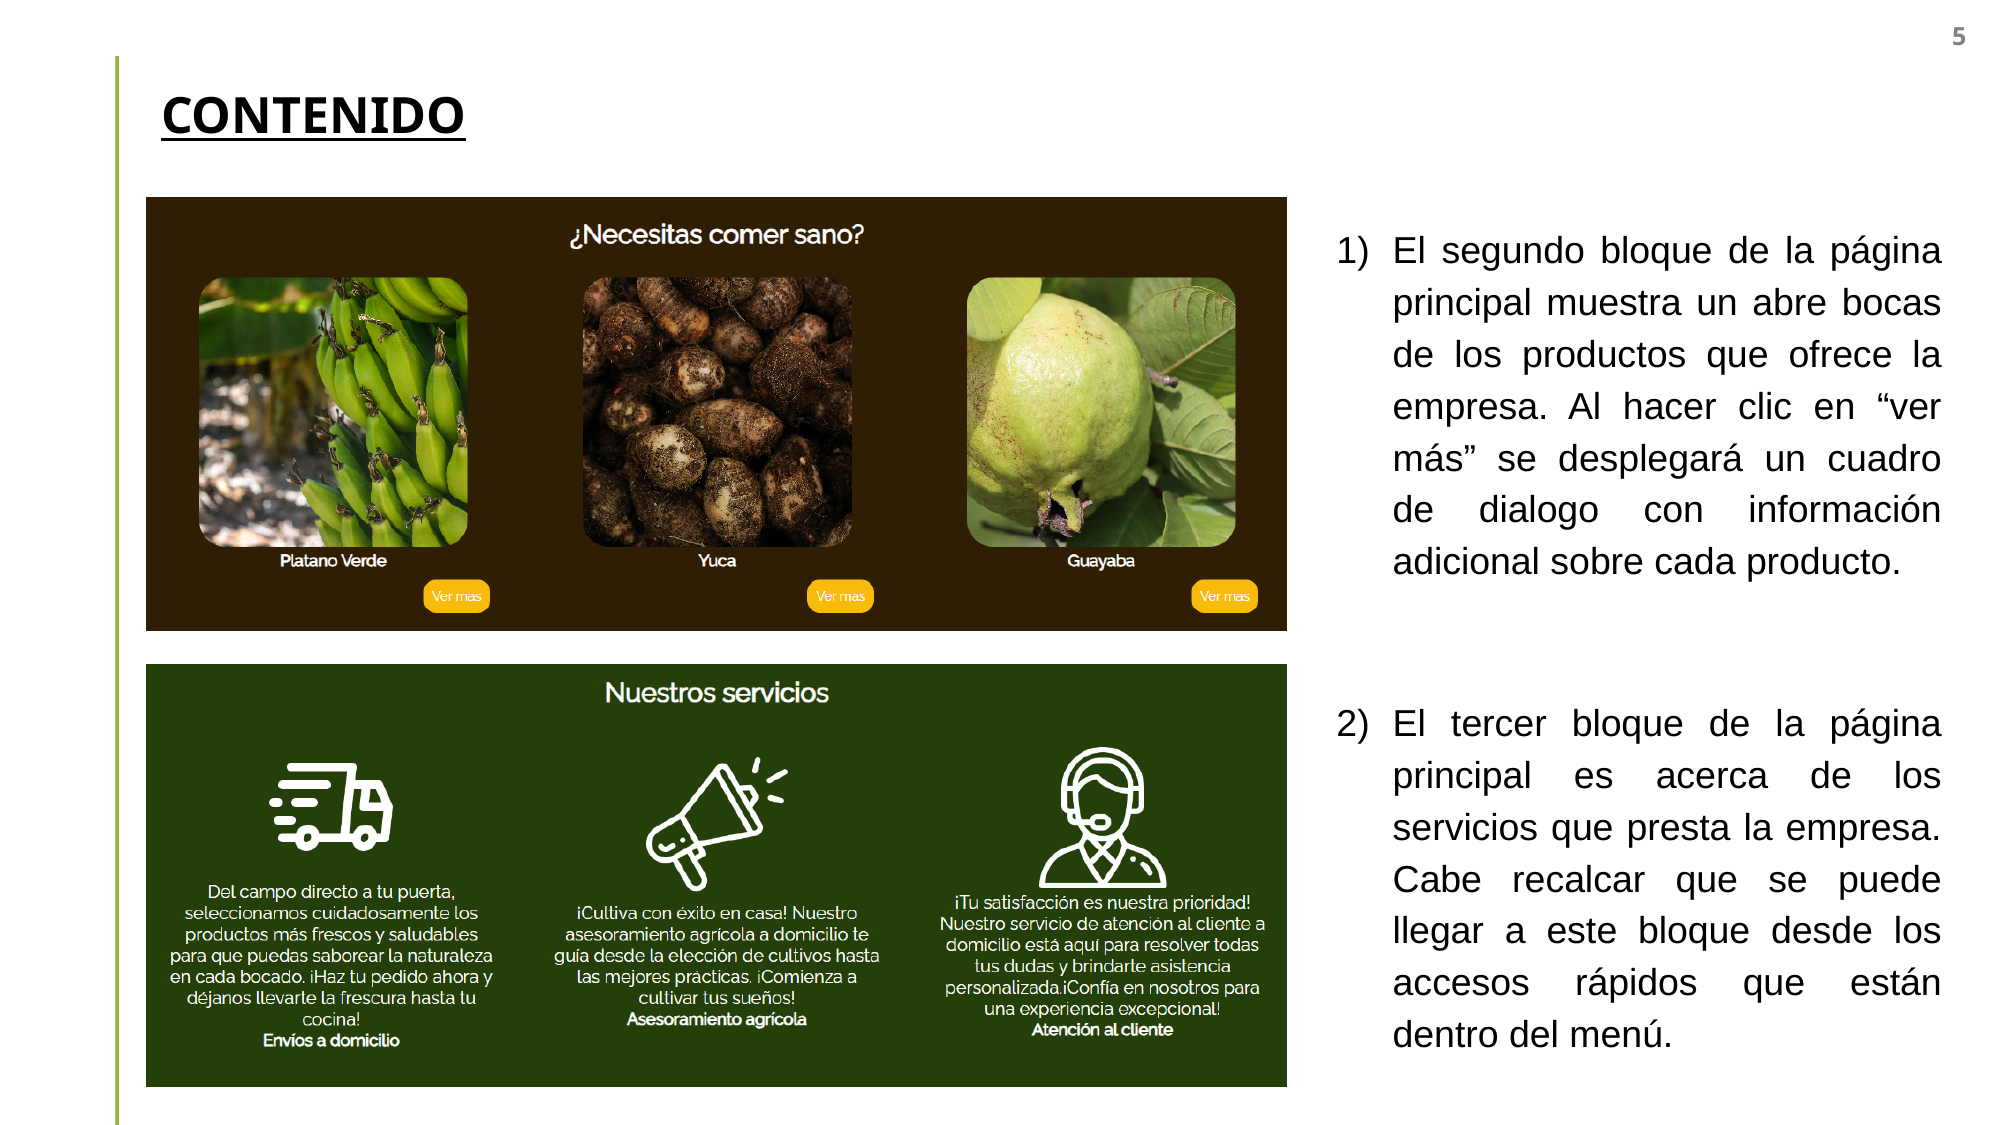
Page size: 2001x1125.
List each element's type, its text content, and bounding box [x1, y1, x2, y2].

picture [146, 664, 1287, 1087]
text_box El segundo bloque de la página principal muestra un abre bocas de los productos que ofrece la empresa. Al hacer clic en “ver más” se desplegará un cuadro de dialogo con información adicional sobre cada producto. [1321, 212, 1957, 590]
slide_number 5 [1839, 7, 1982, 68]
title CONTENIDO [146, 55, 511, 181]
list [146, 197, 1287, 631]
text_box El tercer bloque de la página principal es acerca de los servicios que presta la empresa. Cabe recalcar que se puede llegar a este bloque desde los accesos rápidos que están dentro del menú. [1321, 685, 1957, 1063]
